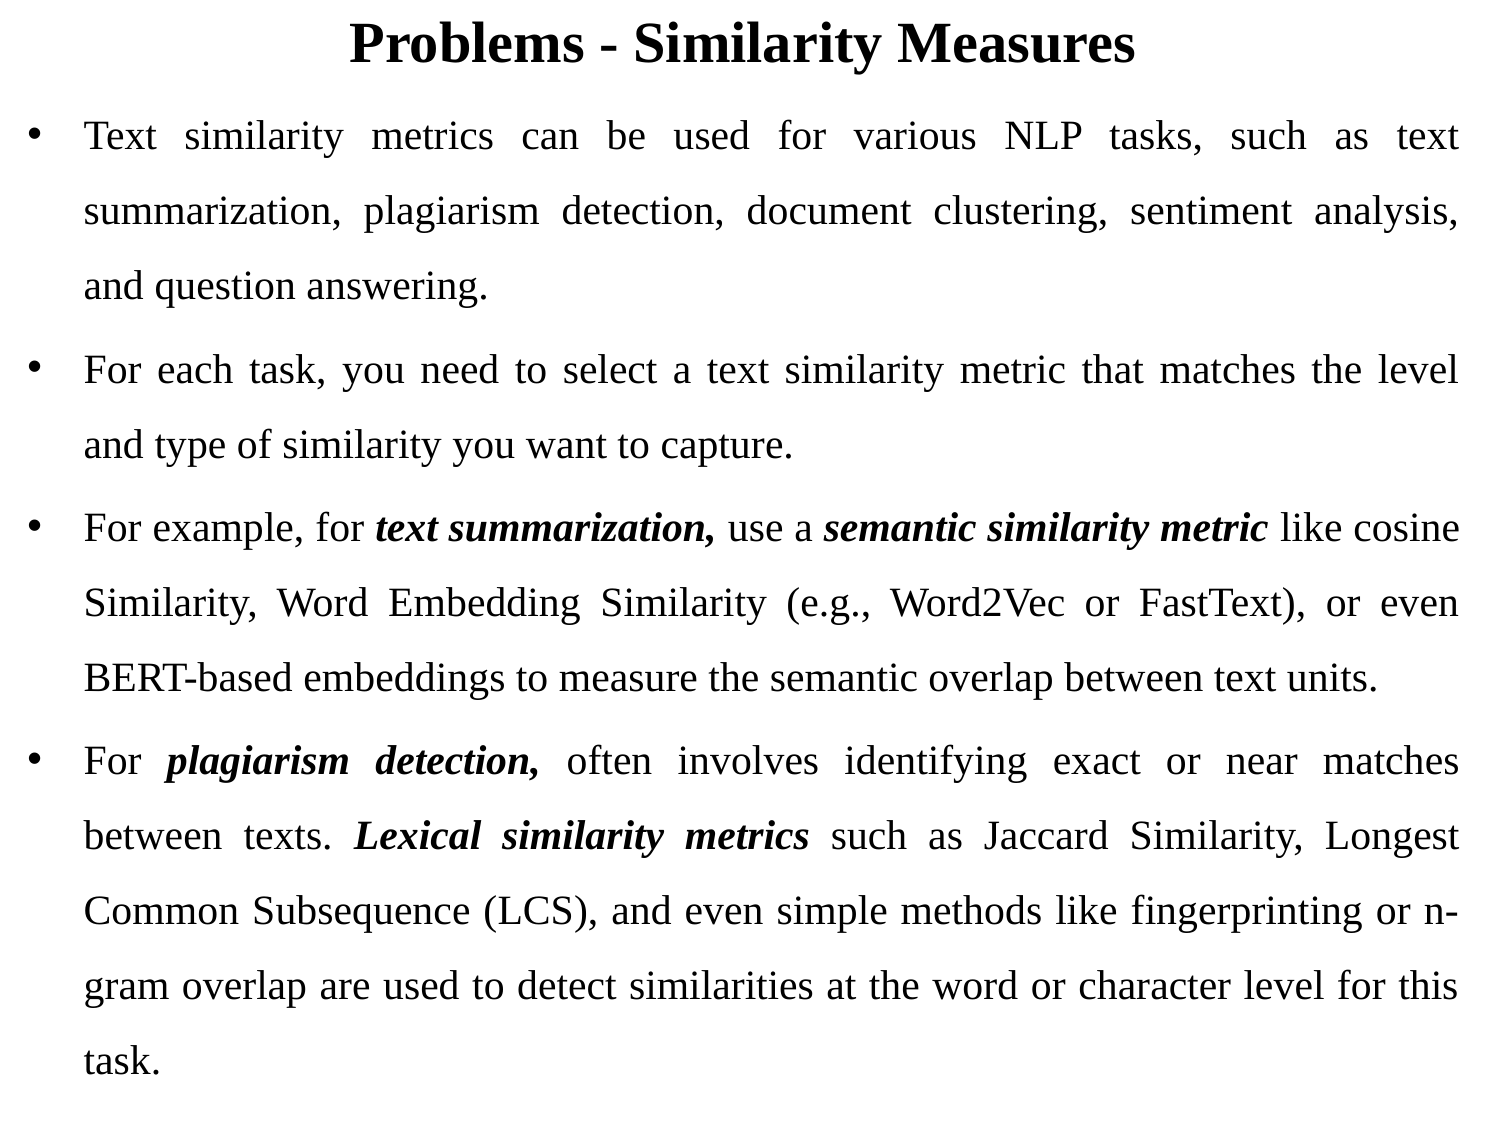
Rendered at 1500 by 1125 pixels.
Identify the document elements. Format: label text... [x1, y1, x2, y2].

list Text similarity metrics can be used for various NLP tasks, such as text summarization, plagiarism detection, document clustering, sentiment analysis, and question answering. For each task, you need to select a text similarity metric that matches the level and type of similarity you want to capture. For example, for text summarization, use a semantic similarity metric like cosine Similarity, Word Embedding Similarity (e.g., Word2Vec or FastText), or even BERT-based embeddings to measure the semantic overlap between text units. For plagiarism detection, often involves identifying exact or near matches between texts. Lexical similarity metrics such as Jaccard Similarity, Longest Common Subsequence (LCS), and even simple methods like fingerprinting or n-gram overlap are used to detect similarities at the word or character level for this task. [12, 75, 1476, 1050]
title Problems - Similarity Measures [74, 2, 1426, 75]
